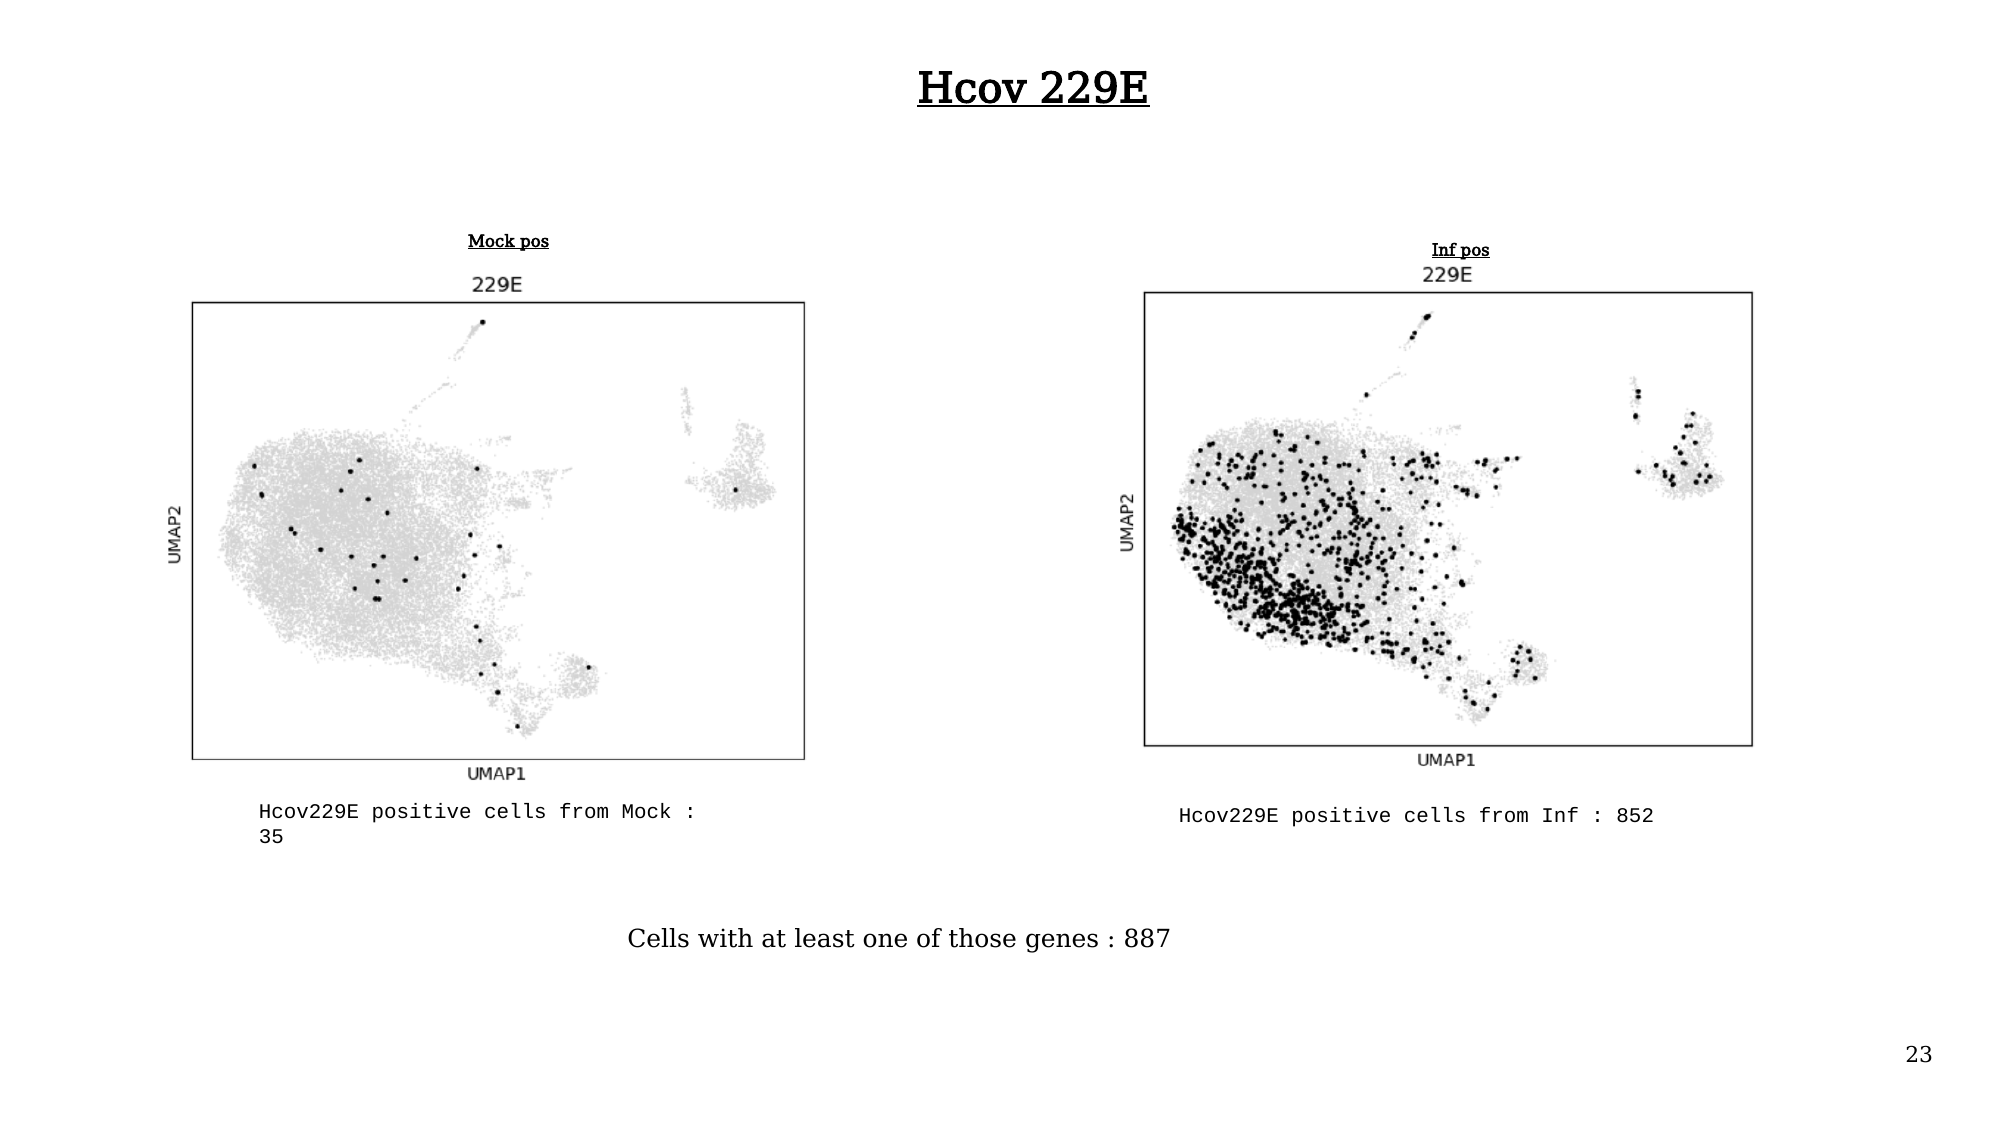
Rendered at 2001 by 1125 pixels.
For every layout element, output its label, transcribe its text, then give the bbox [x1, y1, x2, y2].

text_box Mock pos [451, 222, 566, 258]
text_box Hcov 229E [708, 53, 1359, 118]
picture [1097, 265, 1772, 787]
text_box Hcov229E positive cells from Mock : 35 [244, 791, 748, 855]
text_box Inf pos [1415, 231, 1506, 265]
text_box 23 [1844, 1033, 1995, 1075]
text_box Cells with at least one of those genes : 887 [612, 915, 1743, 961]
picture [147, 265, 827, 791]
text_box Hcov229E positive cells from Inf : 852 [1164, 793, 1694, 859]
